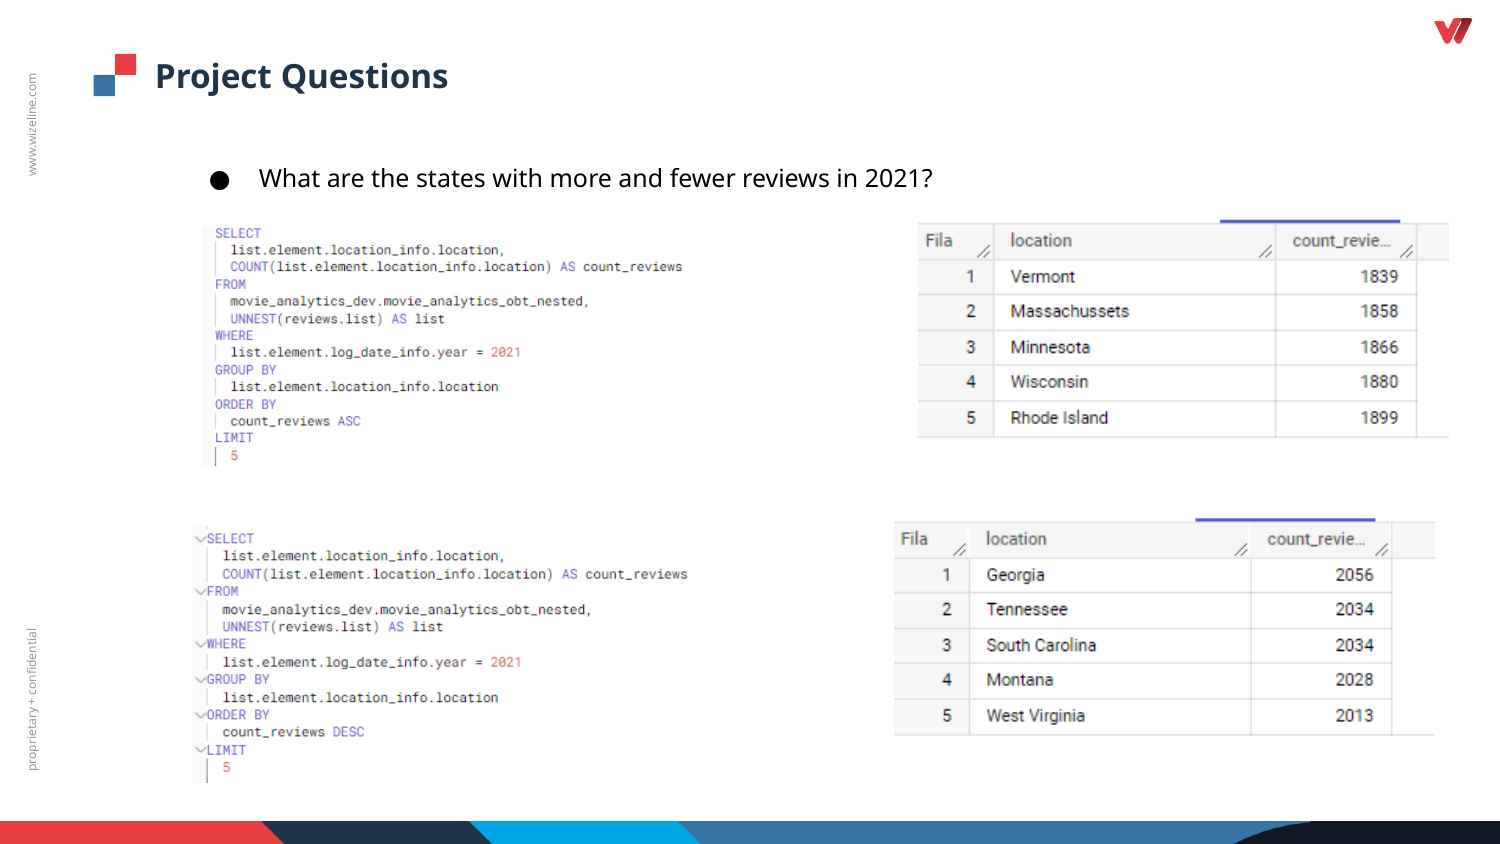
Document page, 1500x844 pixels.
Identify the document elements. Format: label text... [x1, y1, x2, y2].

picture [1434, 18, 1472, 44]
picture [680, 821, 1500, 844]
text_box What are the states with more and fewer reviews in 2021? [93, 143, 1296, 243]
picture [0, 821, 489, 844]
picture [191, 525, 722, 783]
picture [201, 226, 751, 466]
title Project Questions [139, 40, 982, 110]
picture [918, 217, 1449, 458]
picture [894, 516, 1436, 762]
